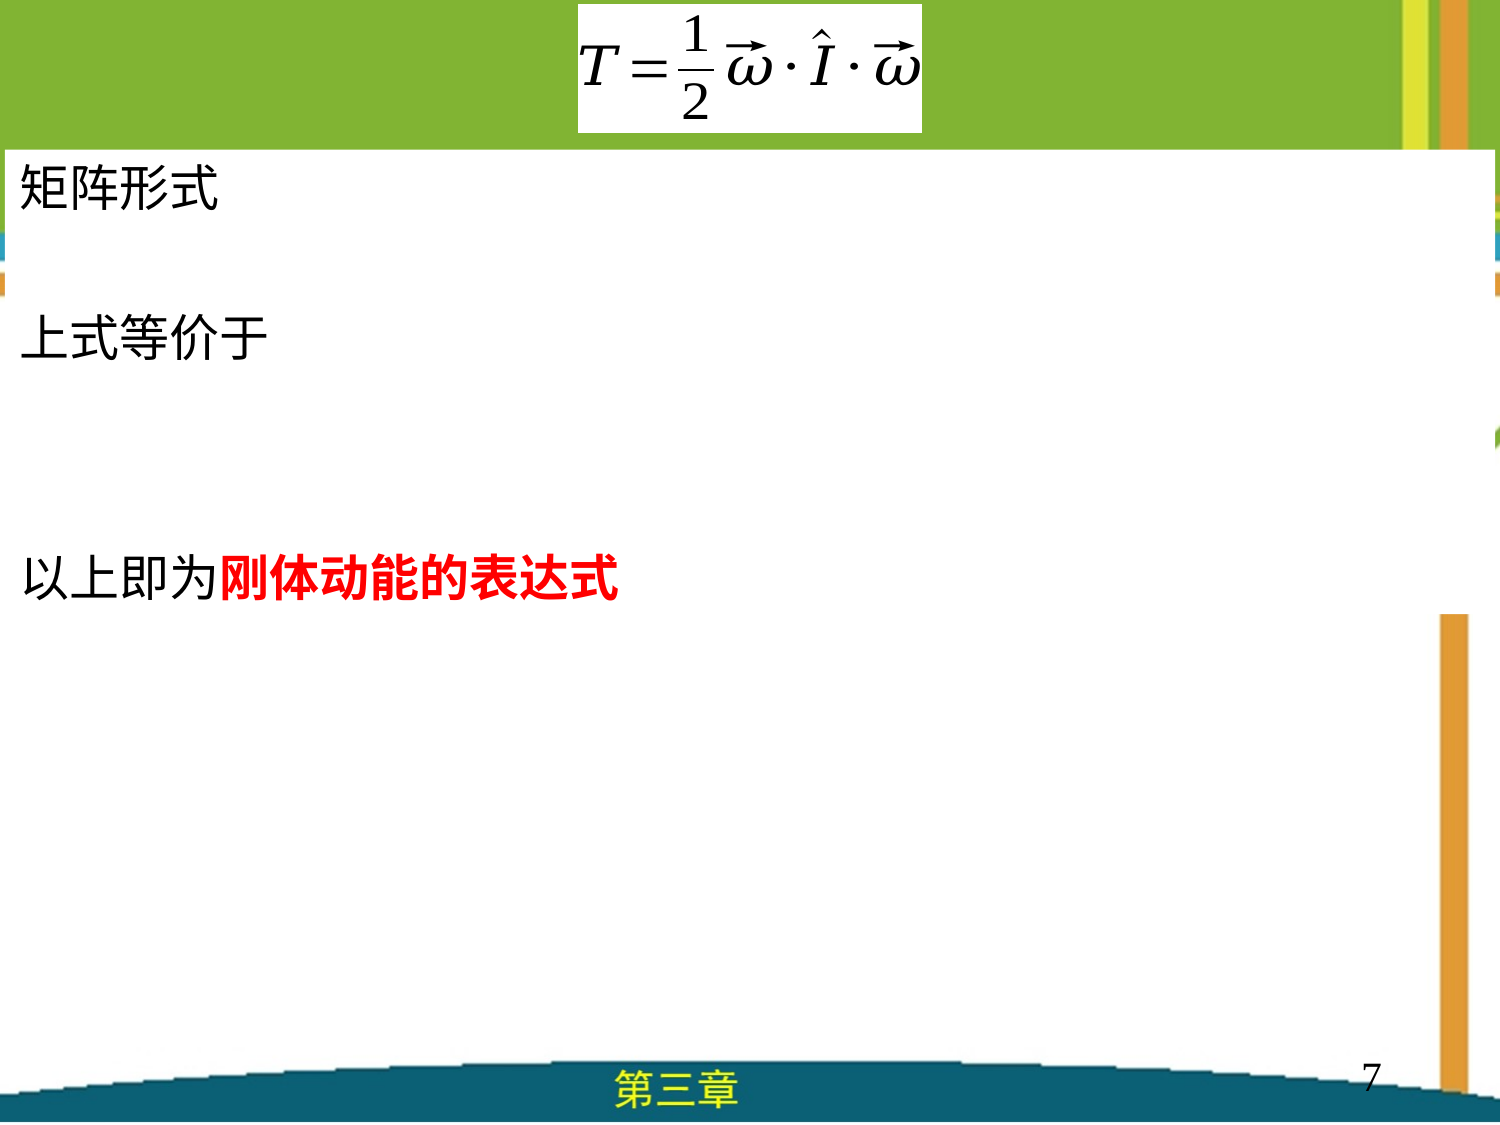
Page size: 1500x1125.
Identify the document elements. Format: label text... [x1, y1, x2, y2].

picture [0, 0, 1500, 1125]
slide_number 7 [1059, 1042, 1397, 1103]
